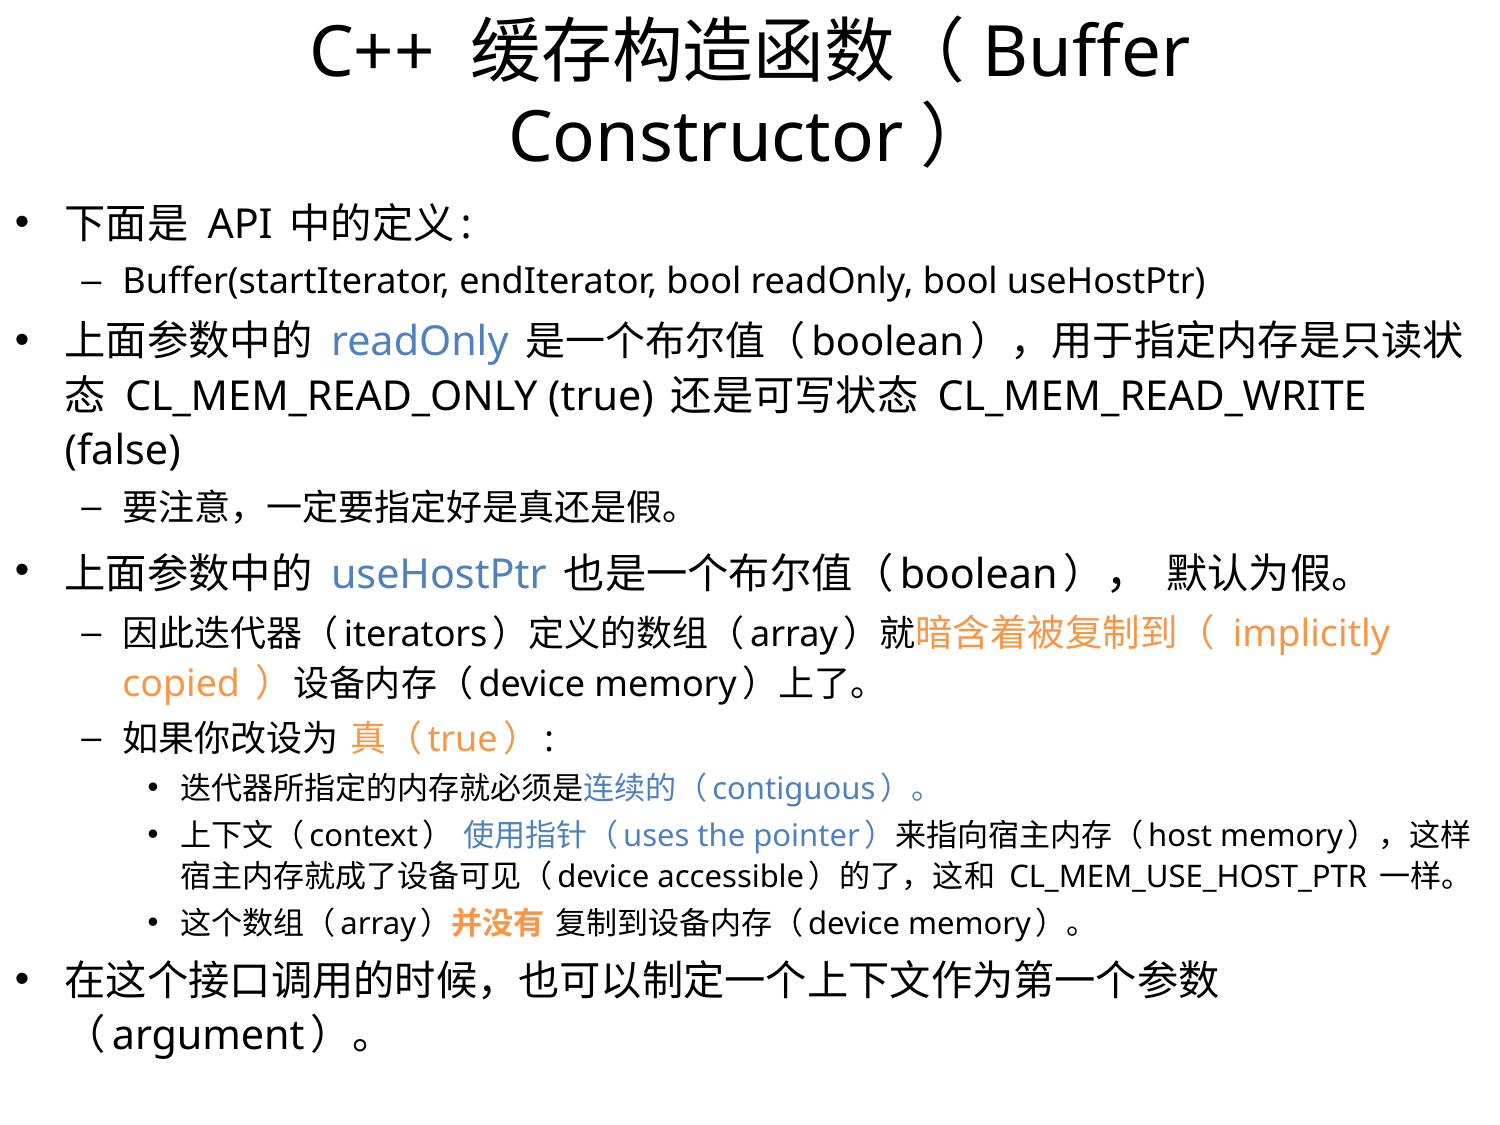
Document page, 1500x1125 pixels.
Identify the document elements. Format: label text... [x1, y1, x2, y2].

text_box 下面是 API 中的定义: Buffer(startIterator, endIterator, bool readOnly, bool useHostPtr) 上面参数中的 readOnly 是一个布尔值（boolean），用于指定内存是只读状态 CL_MEM_READ_ONLY (true) 还是可写状态 CL_MEM_READ_WRITE (false) 要注意，一定要指定好是真还是假。 上面参数中的 useHostPtr 也是一个布尔值（boolean）， 默认为假。 因此迭代器（iterators）定义的数组（array）就暗含着被复制到（ implicitly copied ）设备内存（device memory）上了。 如果你改设为 真（true）: 迭代器所指定的内存就必须是连续的（contiguous）。 上下文（context） 使用指针（uses the pointer）来指向宿主内存（host memory），这样宿主内存就成了设备可见（device accessible）的了，这和 CL_MEM_USE_HOST_PTR 一样。 这个数组（array）并没有 复制到设备内存（device memory）。 在这个接口调用的时候，也可以制定一个上下文作为第一个参数（argument）。 [0, 184, 1500, 1106]
text_box C++ 缓存构造函数（Buffer Constructor） [74, 0, 1425, 184]
